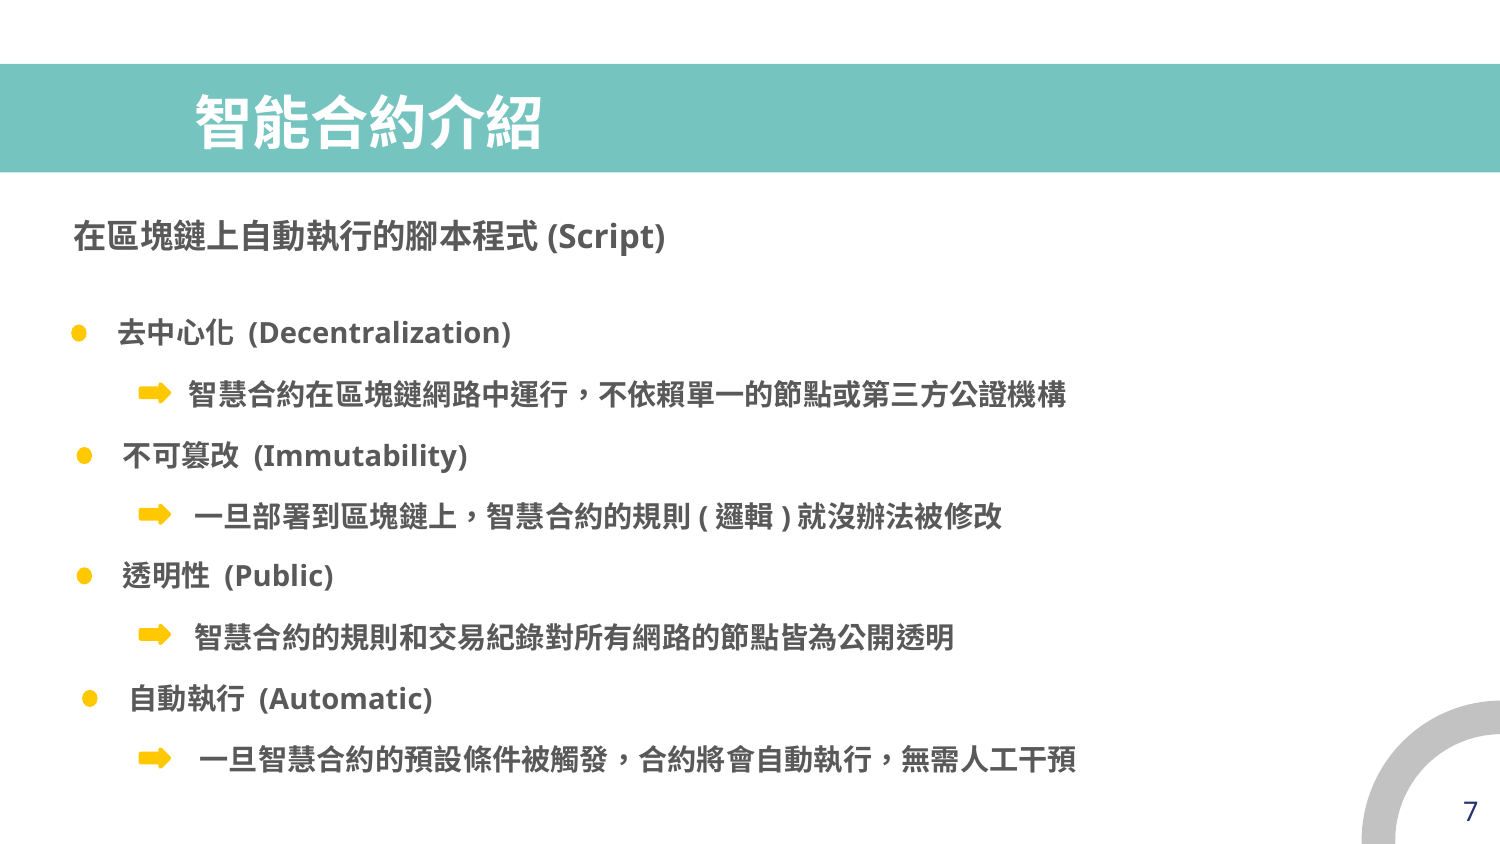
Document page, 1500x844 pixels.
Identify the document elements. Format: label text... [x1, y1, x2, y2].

text_box 不可篡改 (Immutability) [108, 422, 835, 501]
text_box 一旦部署到區塊鏈上，智慧合約的規則(邏輯)就沒辦法被修改 [179, 483, 1091, 562]
text_box 智慧合約在區塊鏈網路中運行，不依賴單一的節點或第三方公證機構 [173, 361, 1085, 440]
text_box [140, 384, 170, 402]
text_box [71, 324, 87, 342]
title 智能合約介紹 [179, 71, 1449, 166]
text_box [140, 505, 170, 523]
text_box 透明性 (Public) [108, 542, 835, 621]
text_box 在區塊鏈上自動執行的腳本程式(Script) [58, 200, 762, 301]
text_box 智慧合約的規則和交易紀錄對所有網路的節點皆為公開透明 [179, 603, 1091, 683]
text_box [76, 567, 93, 585]
text_box [140, 625, 170, 643]
text_box 一旦智慧合約的預設條件被觸發，合約將會自動執行，無需人工干預 [184, 726, 1096, 805]
text_box 去中心化 (Decentralization) [102, 299, 830, 379]
text_box 自動執行 (Automatic) [113, 665, 840, 744]
slide_number 7 [1403, 779, 1494, 844]
text_box [82, 689, 98, 708]
text_box [140, 749, 170, 767]
text_box [76, 446, 93, 465]
